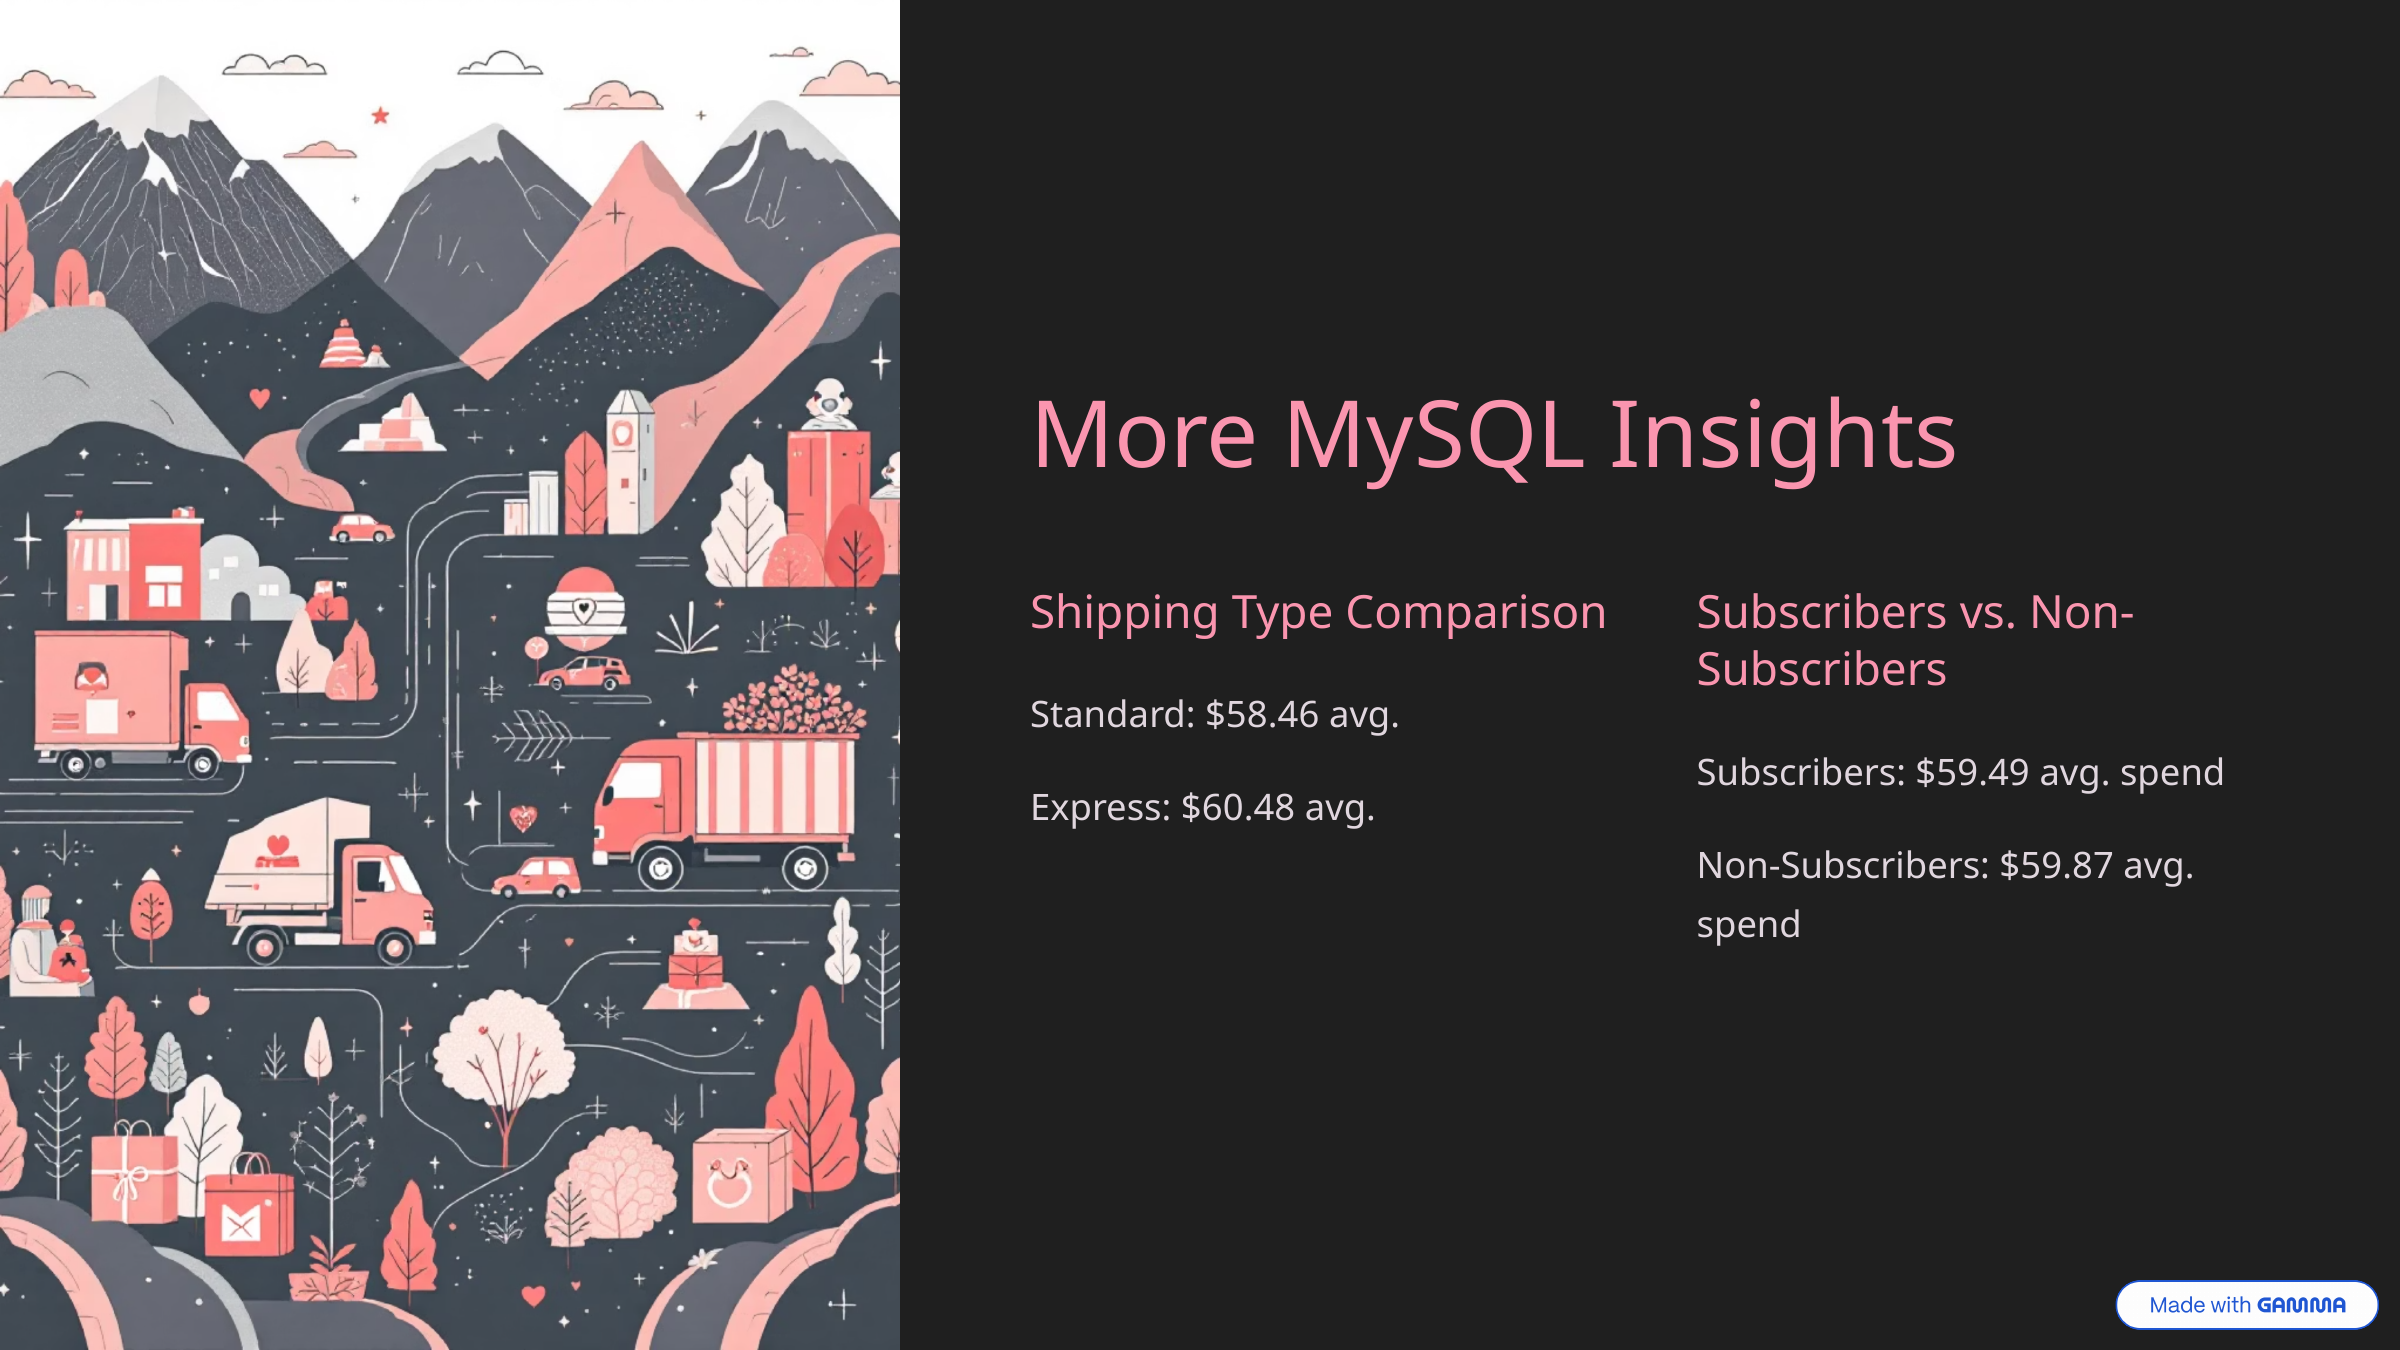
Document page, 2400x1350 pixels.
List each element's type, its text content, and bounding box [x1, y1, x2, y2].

picture [0, 0, 900, 1350]
text_box More MySQL Insights [1030, 370, 1961, 488]
text_box Shipping Type Comparison [1030, 580, 1521, 639]
text_box Express: $60.48 avg. [1030, 768, 1605, 828]
text_box Non-Subscribers: $59.87 avg. spend [1696, 826, 2271, 946]
text_box Subscribers vs. Non-Subscribers [1696, 580, 2271, 697]
picture [2106, 1271, 2389, 1339]
text_box Standard: $58.46 avg. [1030, 675, 1605, 735]
text_box Subscribers: $59.49 avg. spend [1696, 733, 2271, 793]
